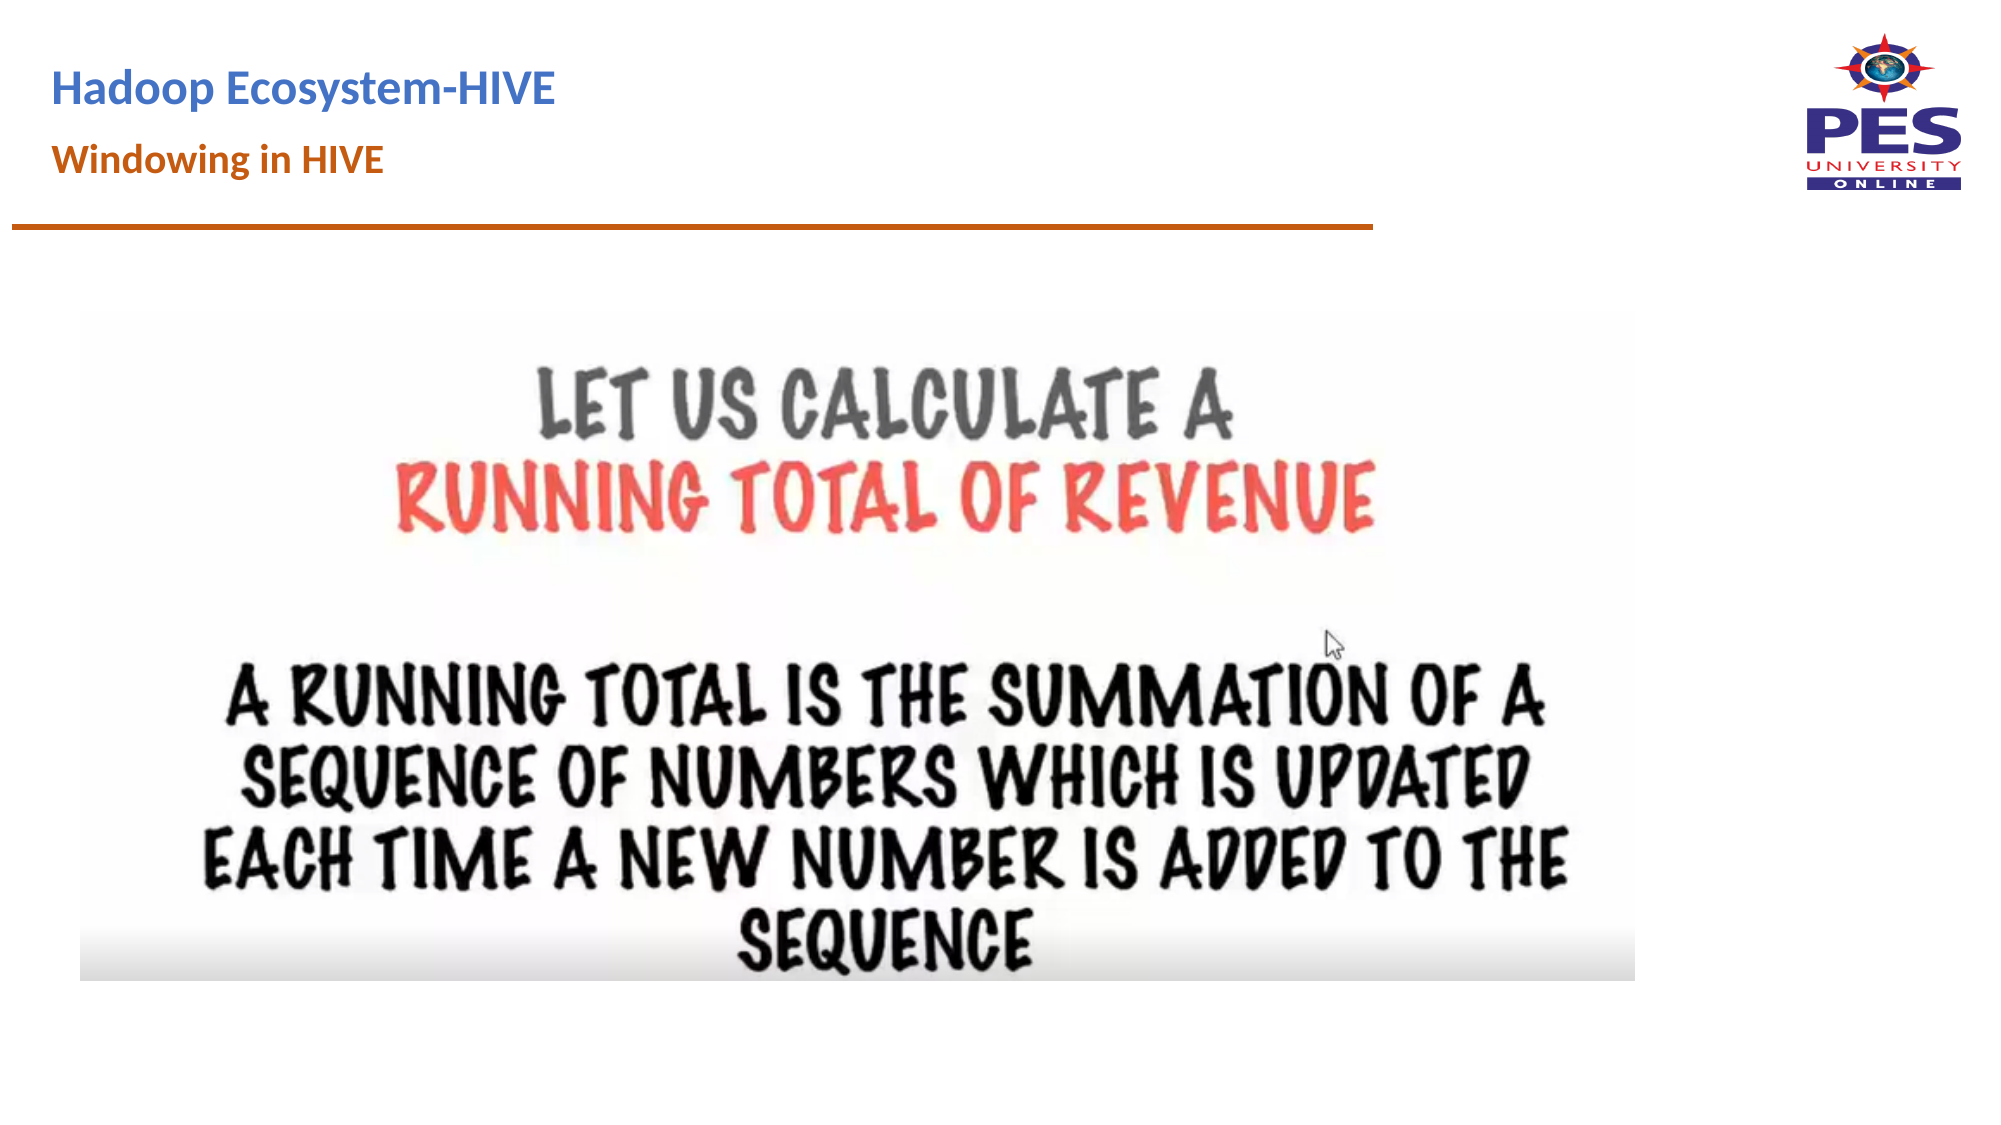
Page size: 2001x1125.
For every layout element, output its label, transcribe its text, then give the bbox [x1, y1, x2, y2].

picture [80, 311, 1635, 981]
text_box Hadoop Ecosystem-HIVE [36, 47, 1267, 123]
text_box Windowing in HIVE [36, 123, 1349, 189]
picture [1807, 33, 1961, 190]
